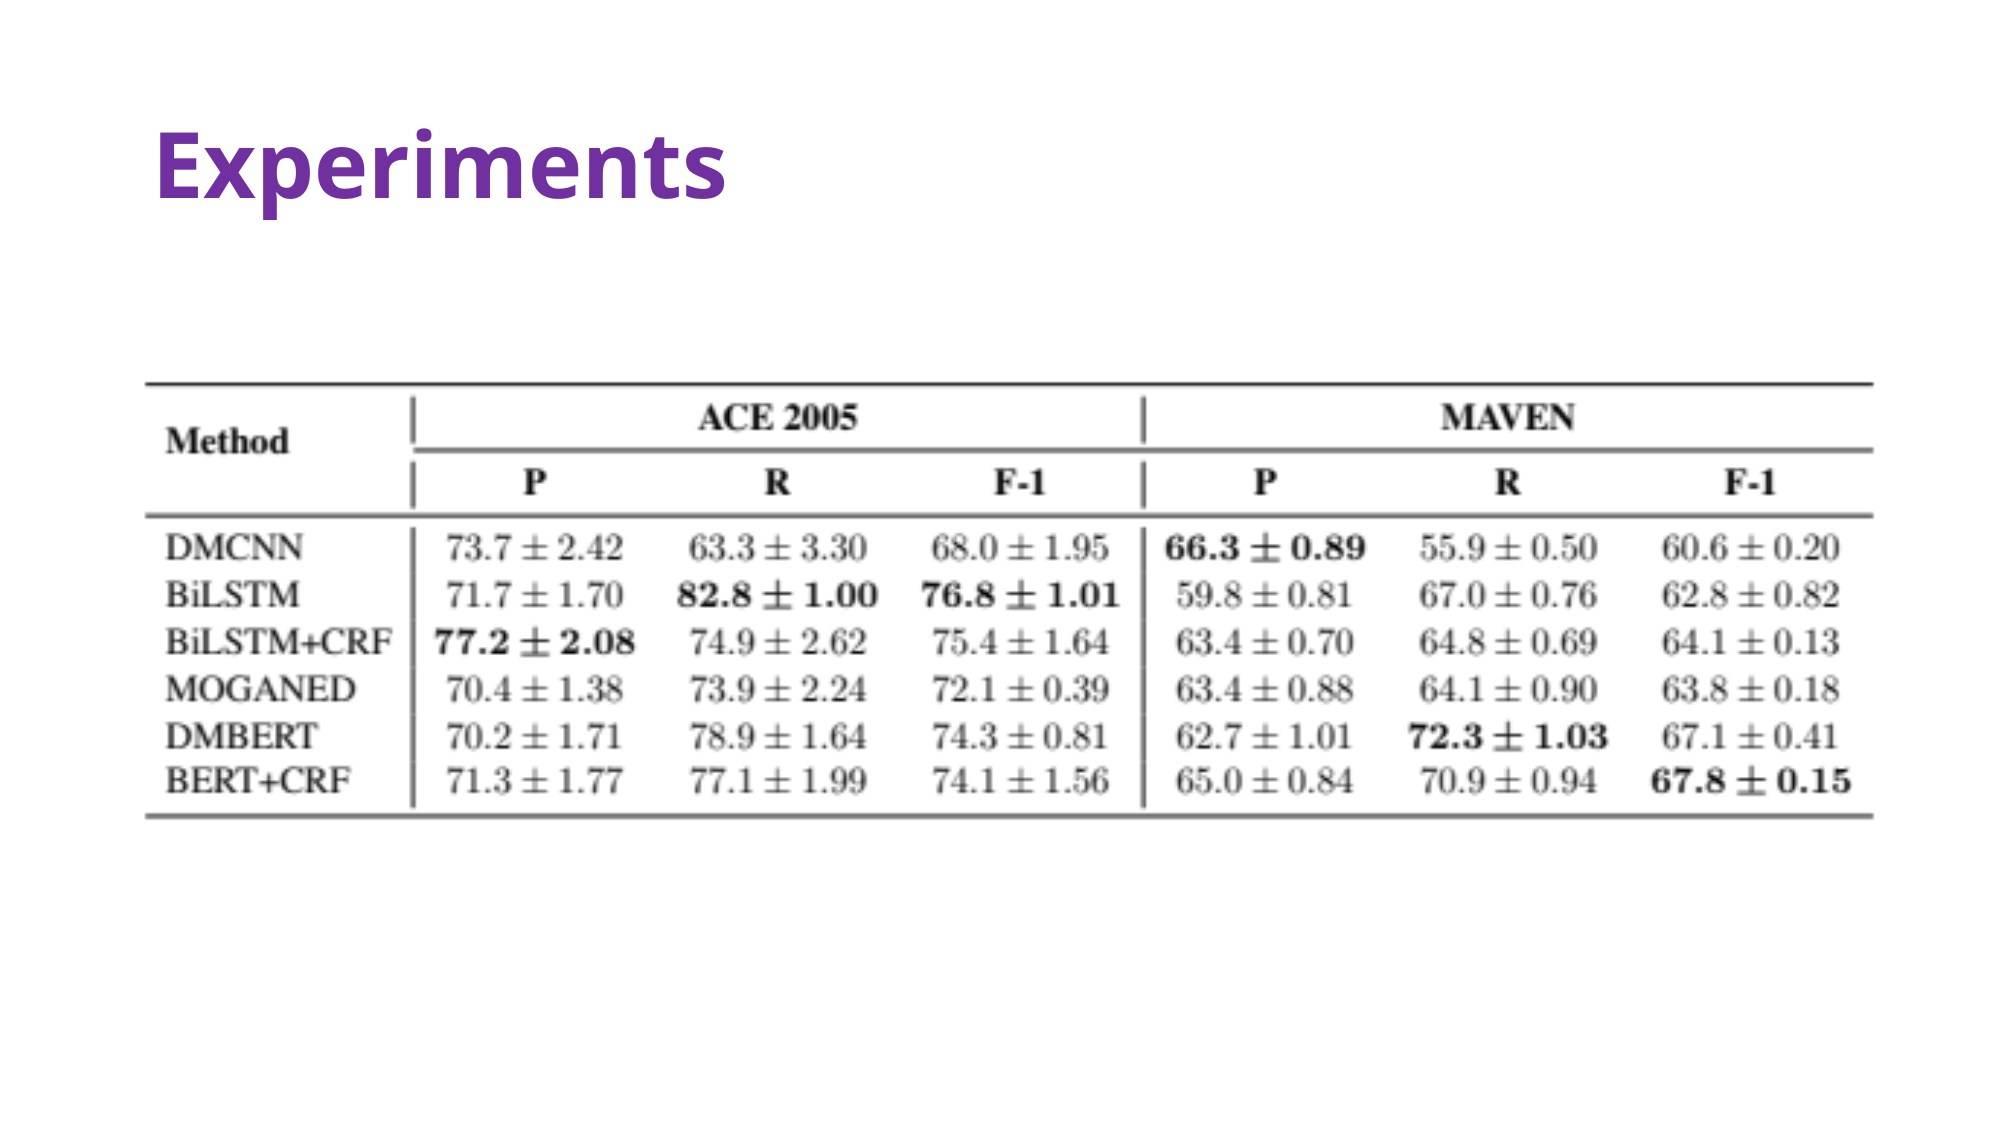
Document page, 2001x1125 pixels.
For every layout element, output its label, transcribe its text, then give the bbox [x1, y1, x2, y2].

title Experiments [137, 59, 1863, 278]
picture [114, 357, 1886, 830]
